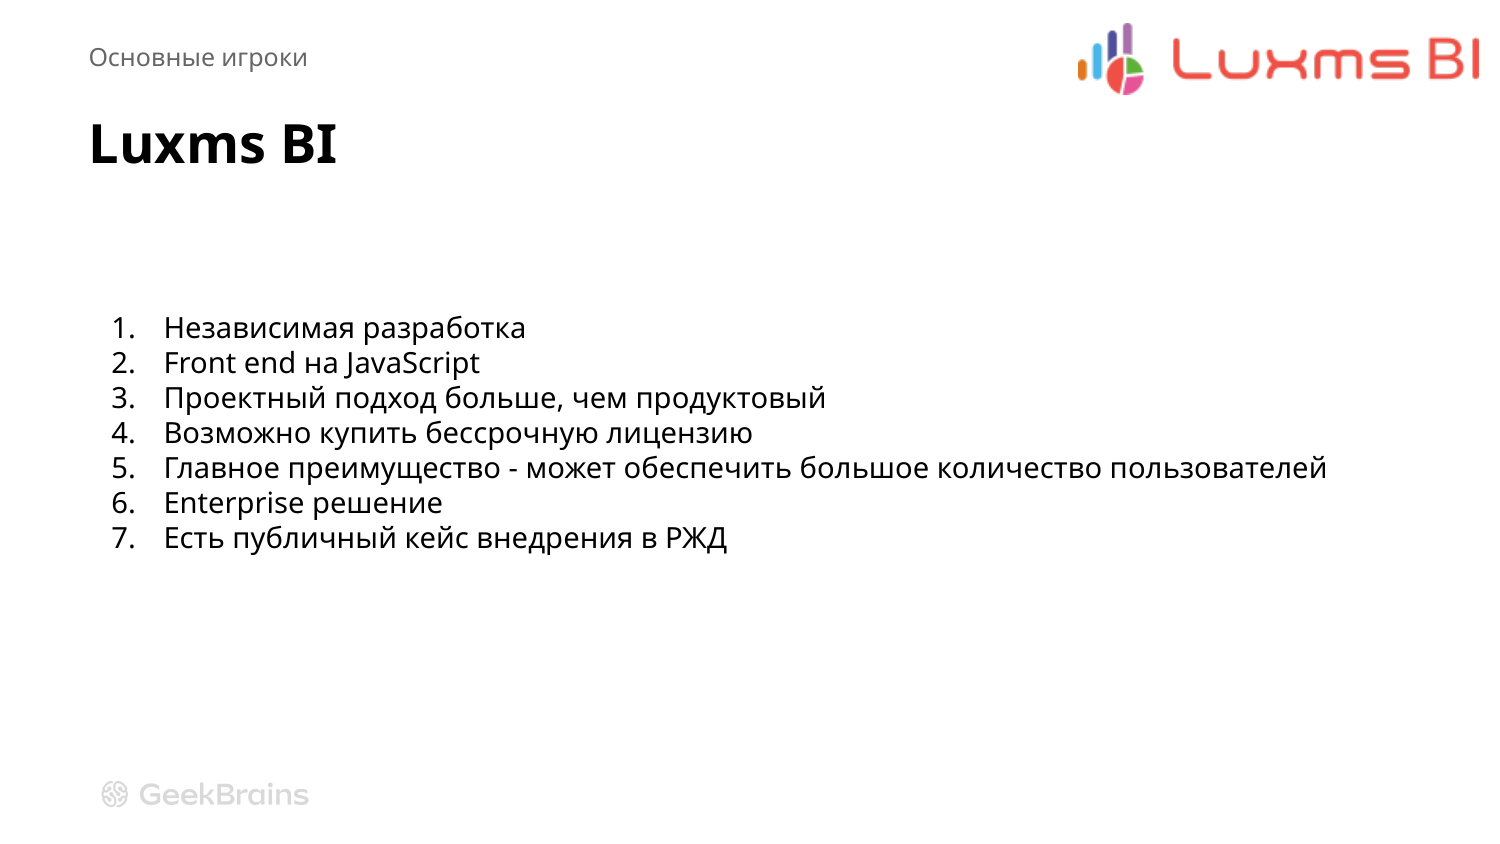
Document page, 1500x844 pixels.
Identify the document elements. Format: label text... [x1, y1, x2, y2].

text_box Независимая разработка Front end на JavaScript Проектный подход больше, чем продуктовый Возможно купить бессрочную лицензию Главное преимущество - может обеспечить большое количество пользователей Enterprise решение Есть публичный кейс внедрения в РЖД [88, 295, 1412, 554]
picture [1078, 23, 1479, 95]
picture [88, 767, 322, 822]
subtitle Основные игроки [88, 24, 1076, 84]
title Luxms BI [88, 118, 1412, 260]
